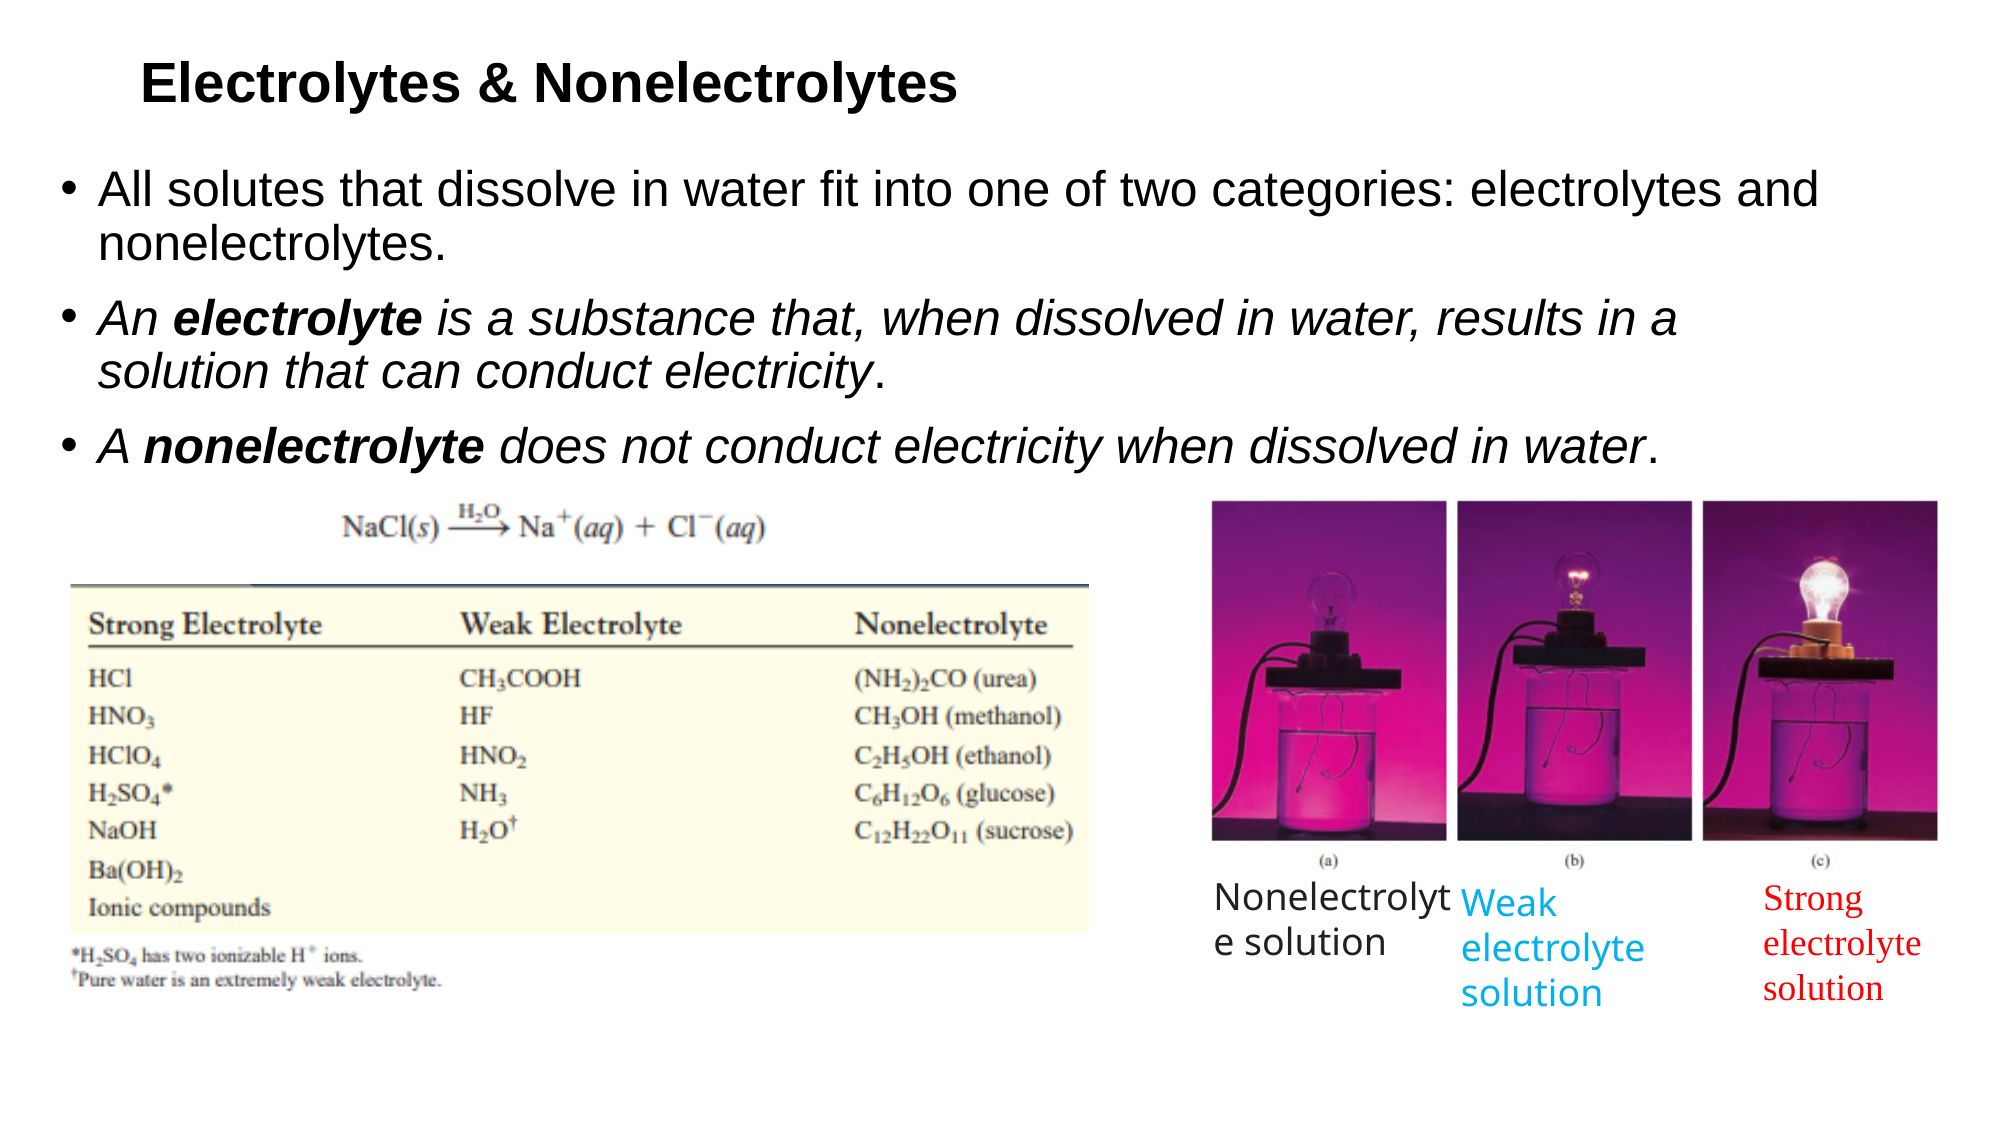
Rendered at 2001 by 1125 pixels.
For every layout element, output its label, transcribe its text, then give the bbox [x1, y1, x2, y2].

text_box Weak electrolyte solution [1446, 877, 1734, 1022]
picture [69, 584, 1089, 998]
list All solutes that dissolve in water ﬁt into one of two categories: electrolytes and nonelectrolytes. An electrolyte is a substance that, when dissolved in water, results in a solution that can conduct electricity. A nonelectrolyte does not conduct electricity when dissolved in water. [45, 155, 1863, 1014]
title Electrolytes & Nonelectrolytes [125, 46, 1851, 123]
text_box Nonelectrolyte solution [1198, 865, 1446, 971]
picture [1206, 495, 1944, 877]
text_box Strong electrolyte solution [1748, 865, 1970, 1016]
picture [336, 495, 778, 554]
